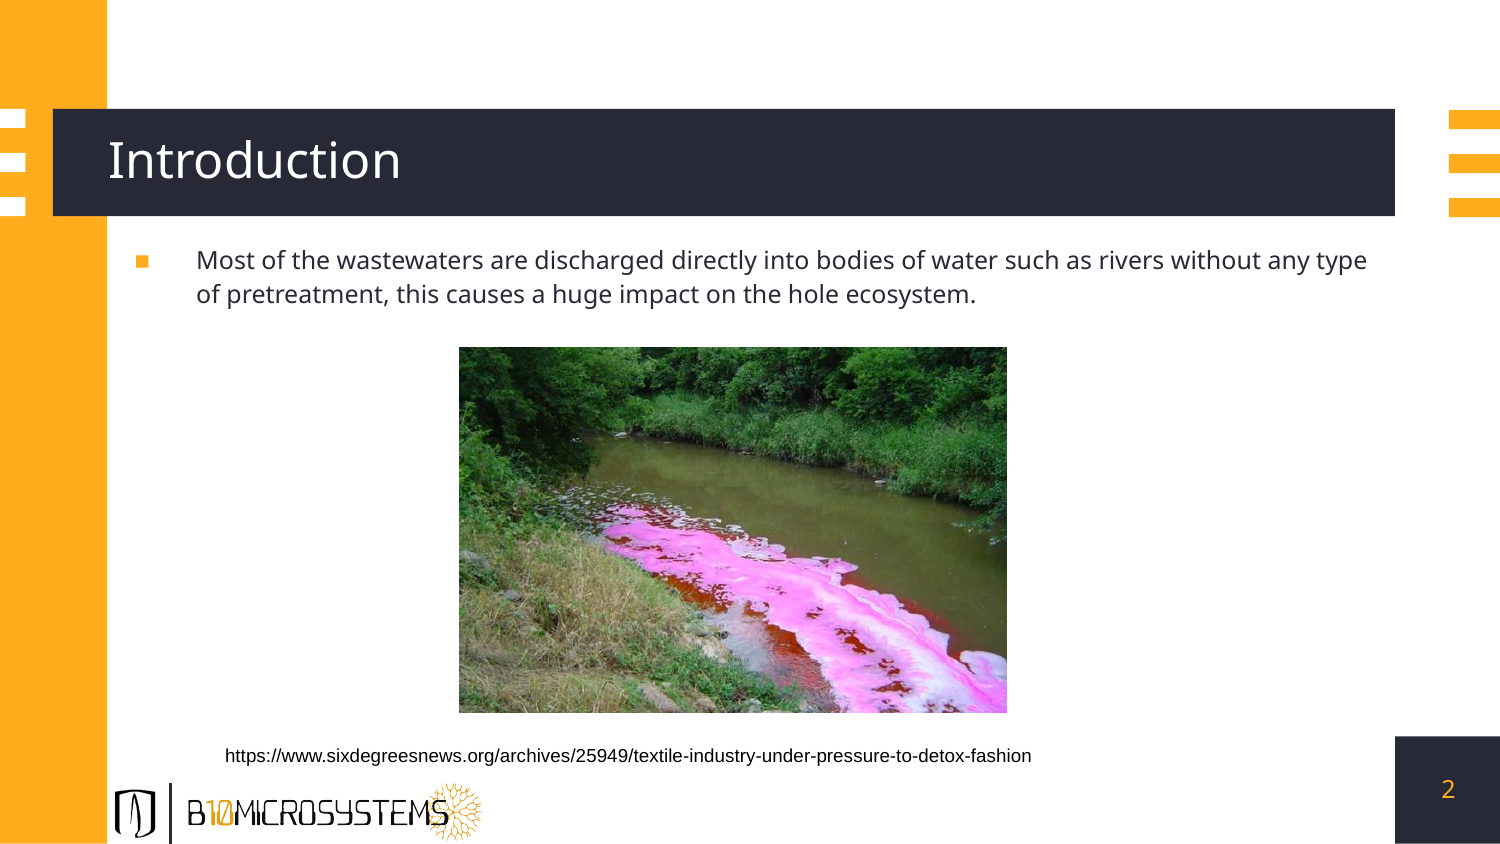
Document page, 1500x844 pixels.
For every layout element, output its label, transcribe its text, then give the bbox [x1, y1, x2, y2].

slide_number 2 [1395, 736, 1500, 844]
picture [112, 762, 520, 843]
text_box https://www.sixdegreesnews.org/archives/25949/textile-industry-under-pressure-to-detox-fashion [210, 736, 1047, 774]
title Introduction [108, 108, 1396, 217]
list Most of the wastewaters are discharged directly into bodies of water such as rivers without any type of pretreatment, this causes a huge impact on the hole ecosystem. [121, 239, 1396, 714]
picture [458, 347, 1008, 714]
